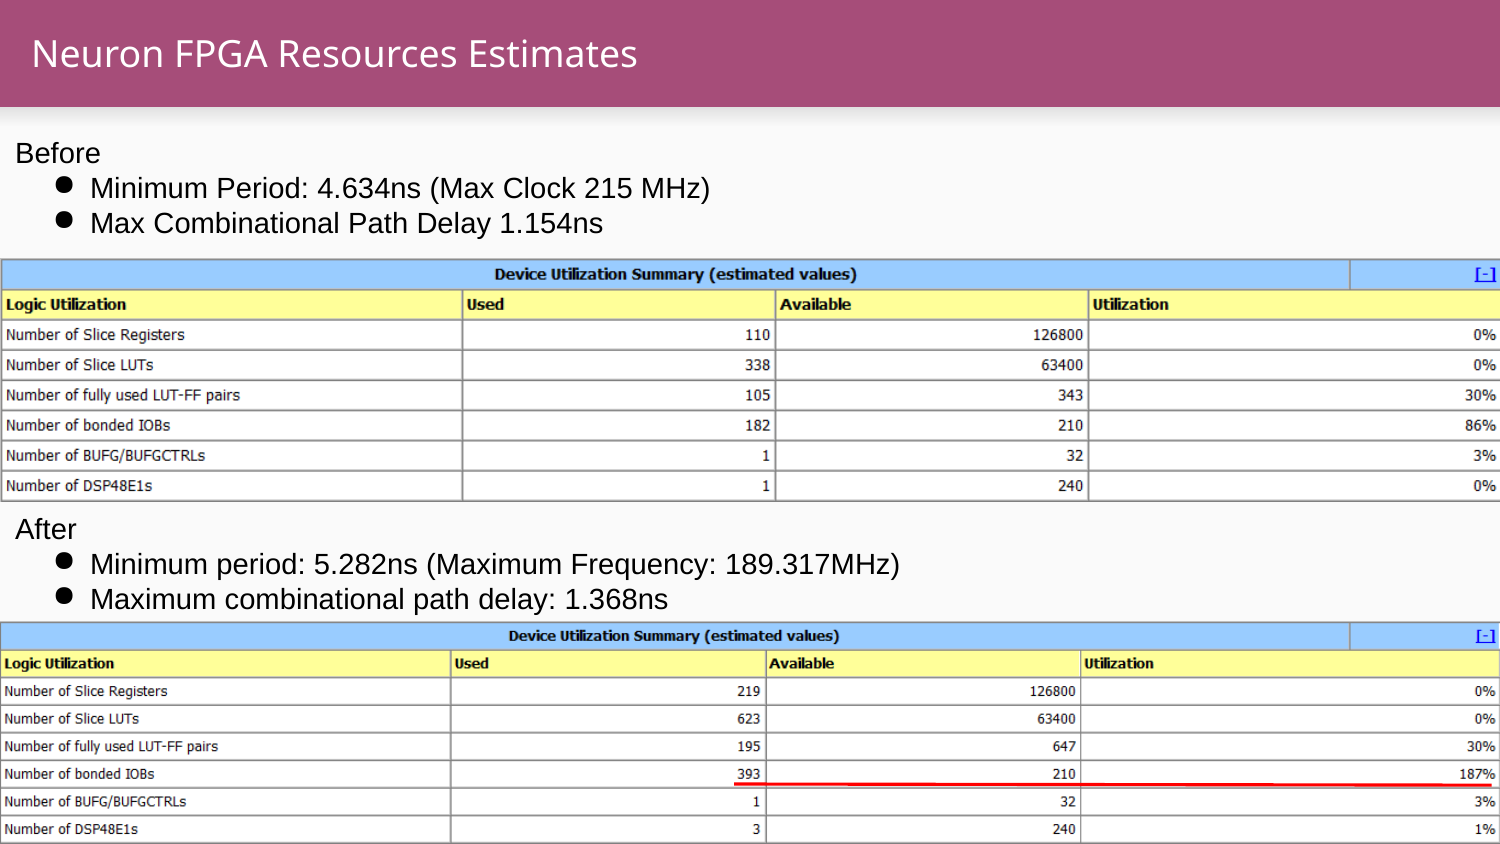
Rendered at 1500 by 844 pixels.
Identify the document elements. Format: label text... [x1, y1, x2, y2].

text_box After Minimum period: 5.282ns (Maximum Frequency: 189.317MHz) Maximum combinational path delay: 1.368ns [0, 509, 960, 606]
text_box Before Minimum Period: 4.634ns (Max Clock 215 MHz) Max Combinational Path Delay 1.154ns [0, 119, 997, 256]
picture [0, 257, 1500, 502]
picture [0, 621, 1500, 844]
title Neuron FPGA Resources Estimates [16, 2, 1464, 102]
